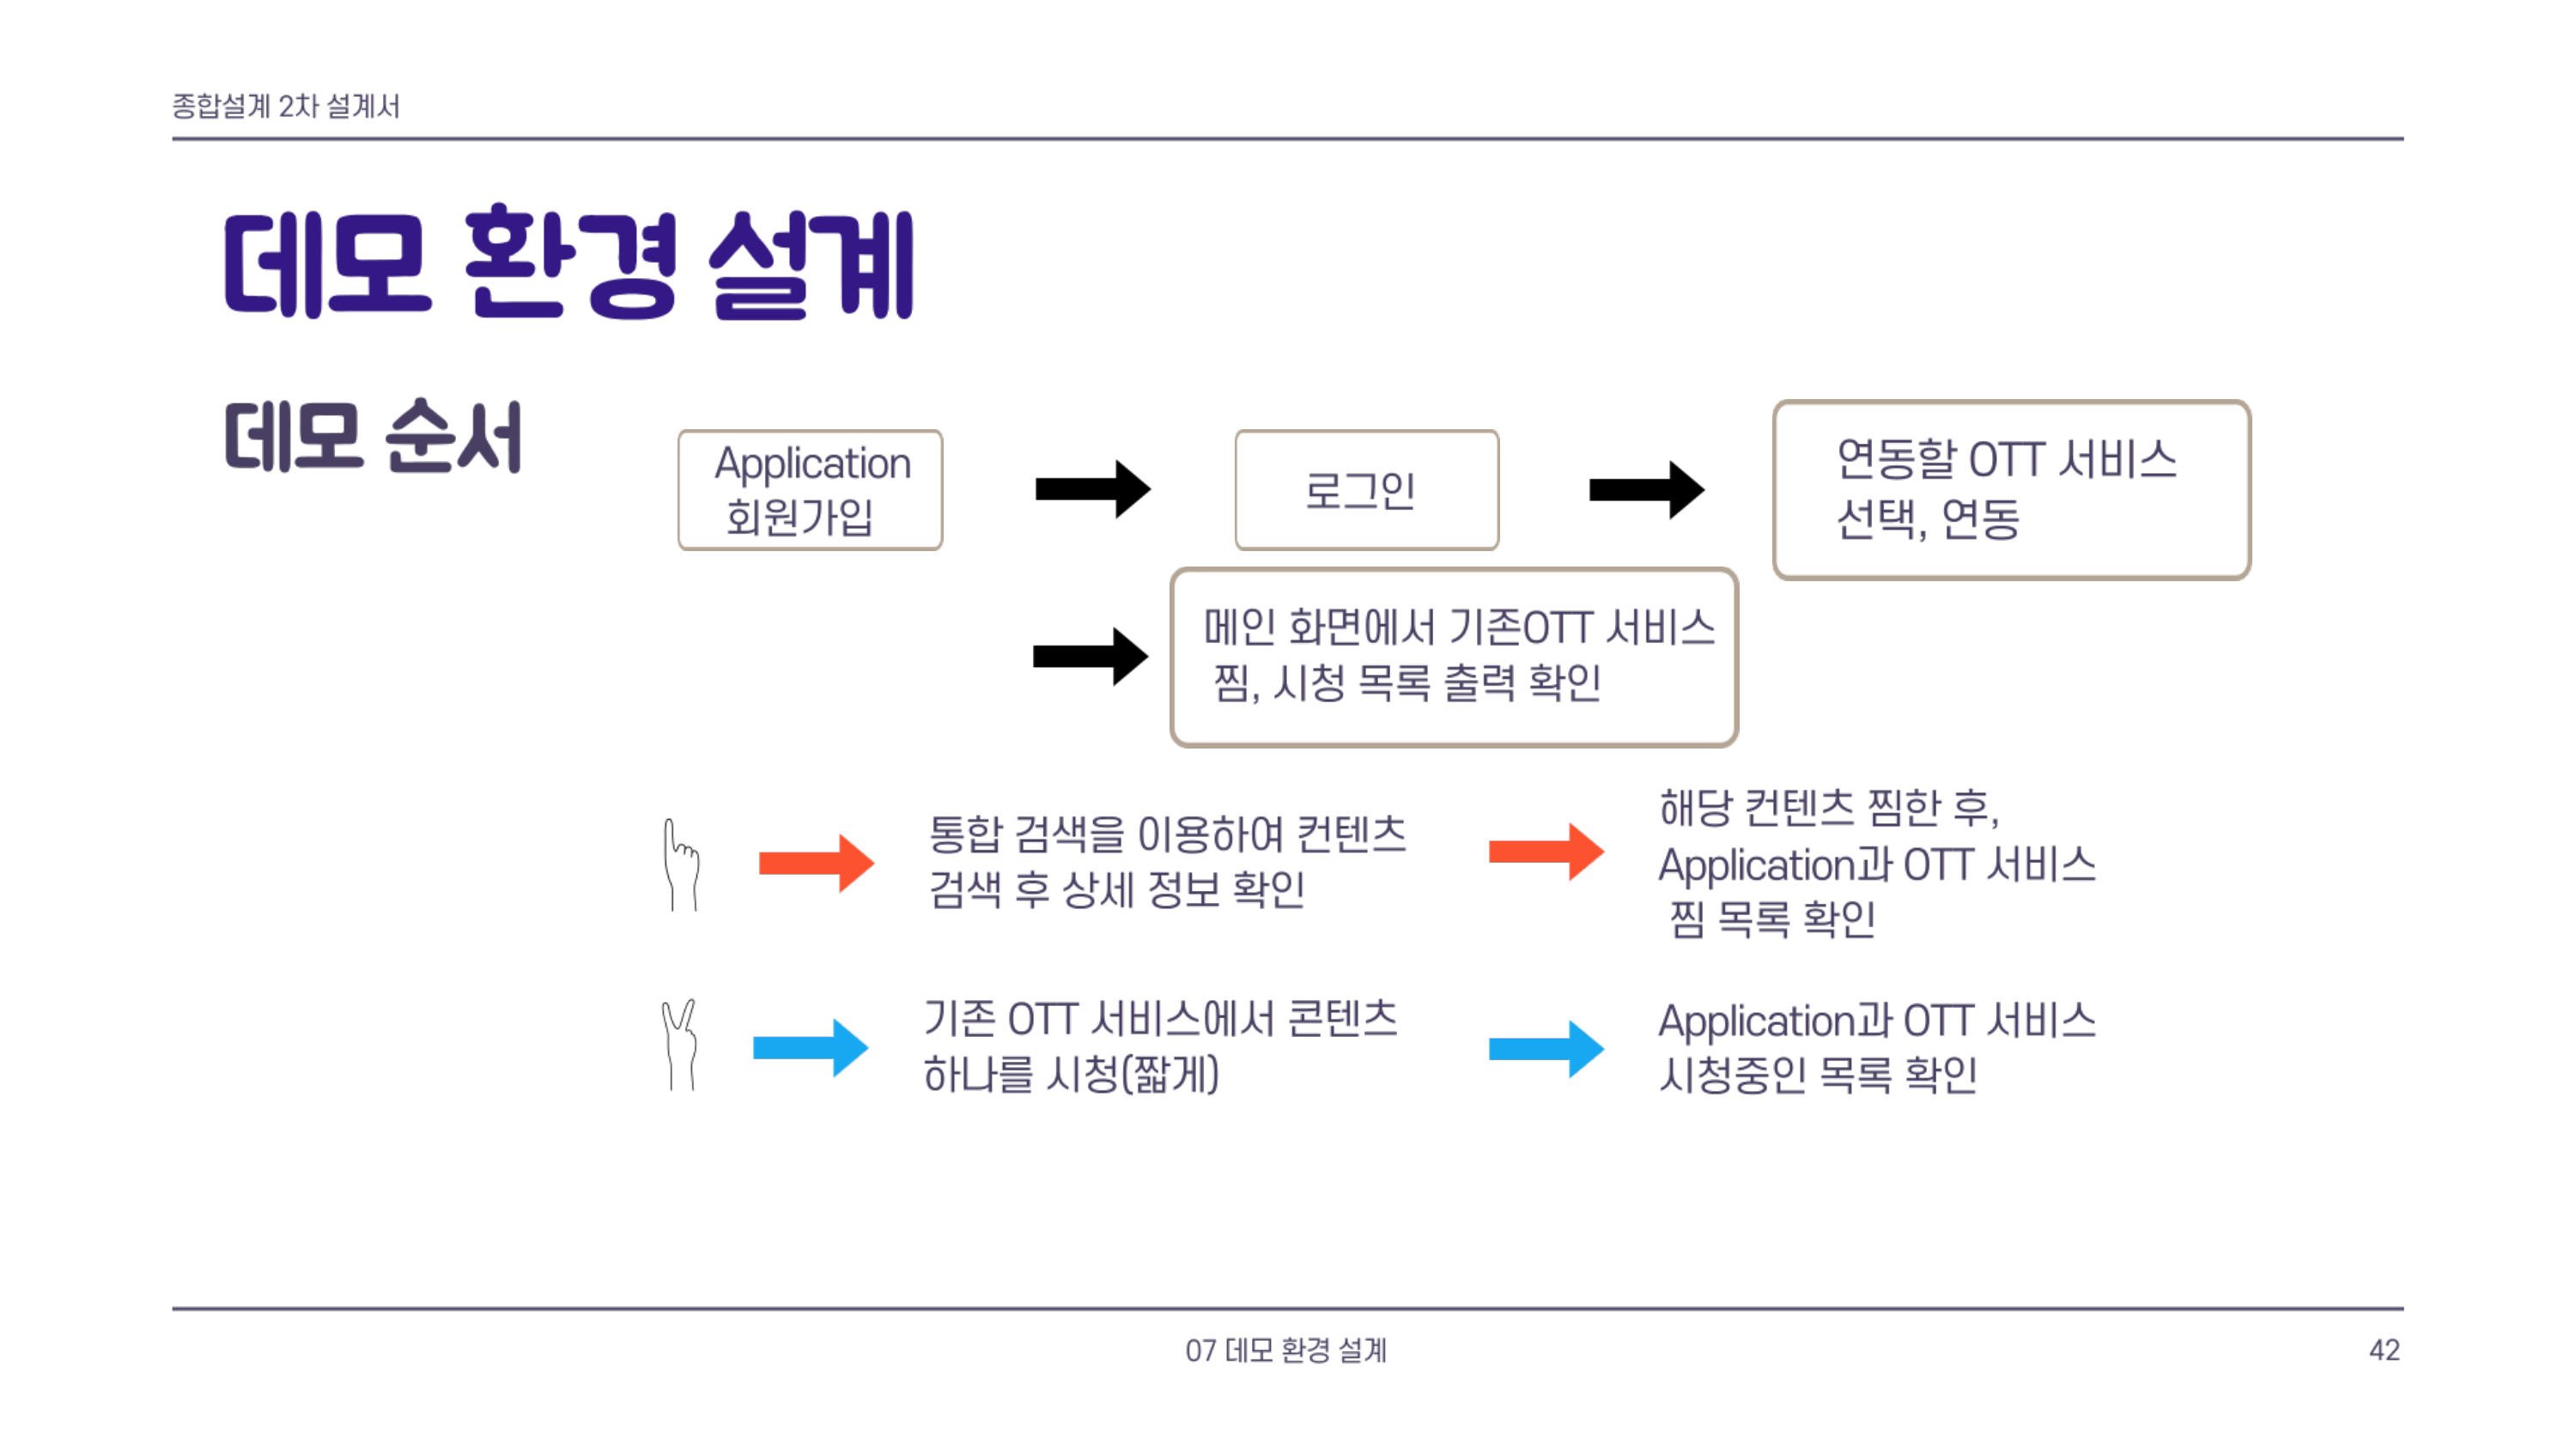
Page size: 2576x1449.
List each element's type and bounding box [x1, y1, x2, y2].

picture [1117, 1327, 1399, 1376]
picture [167, 82, 411, 132]
text_box [1032, 627, 1150, 687]
text_box [1169, 567, 1740, 749]
picture [1299, 458, 1433, 530]
text_box [1489, 1019, 1607, 1079]
text_box [605, 788, 760, 943]
picture [922, 800, 1428, 929]
text_box [1489, 822, 1607, 882]
picture [199, 159, 974, 514]
text_box [756, 1018, 870, 1078]
picture [1653, 986, 2115, 1115]
picture [1653, 774, 2115, 958]
text_box [1035, 459, 1152, 519]
text_box [931, 428, 944, 551]
text_box [1772, 399, 2252, 582]
text_box [677, 428, 707, 551]
picture [1196, 593, 1734, 724]
text_box [171, 132, 2404, 146]
text_box [762, 834, 876, 894]
picture [2364, 1327, 2412, 1374]
picture [1829, 421, 2199, 563]
picture [708, 427, 930, 556]
text_box [171, 1302, 2404, 1315]
text_box [1234, 428, 1500, 551]
text_box [1589, 460, 1707, 520]
picture [916, 985, 1419, 1166]
text_box [606, 972, 753, 1119]
